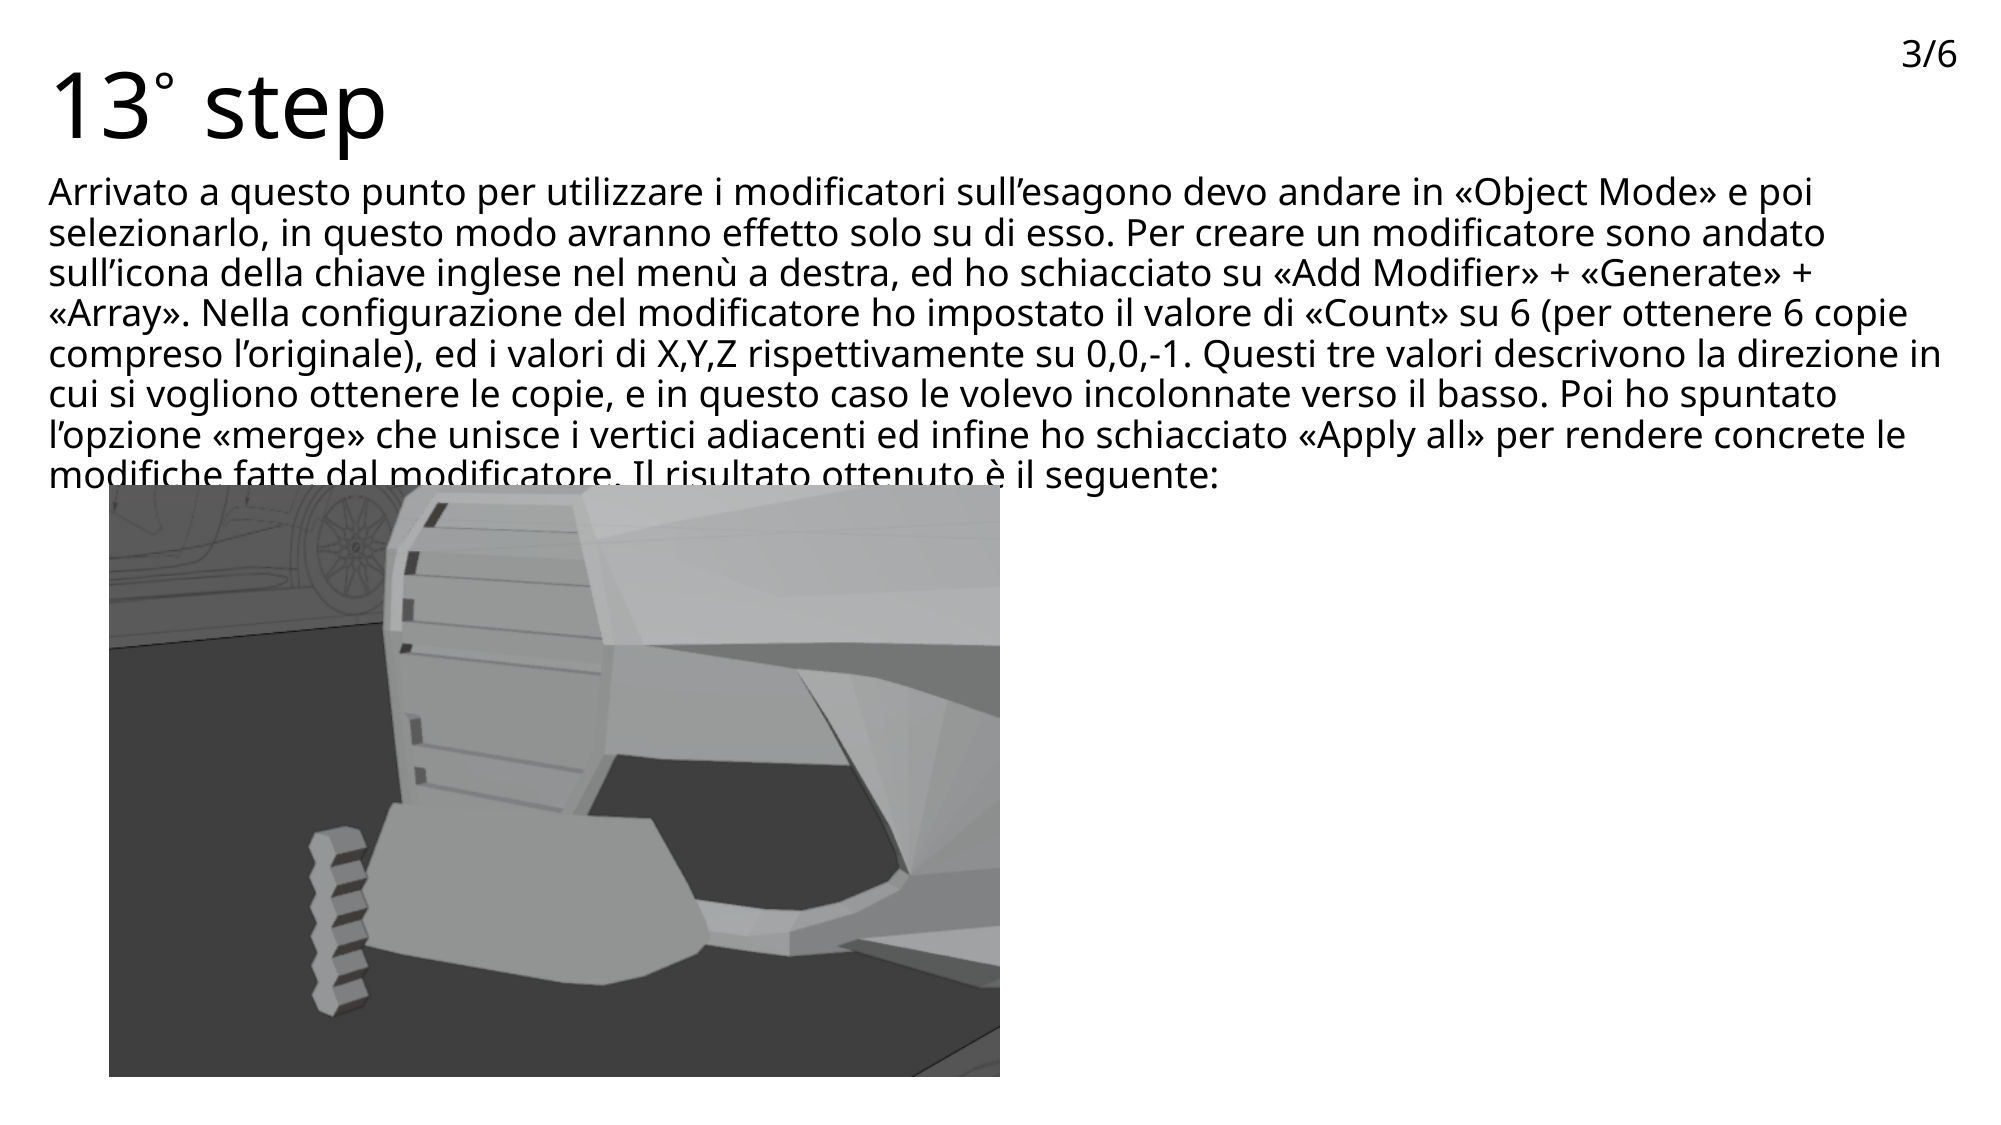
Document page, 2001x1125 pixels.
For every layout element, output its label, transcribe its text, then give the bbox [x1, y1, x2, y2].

title 13° step [33, 0, 1759, 165]
list Arrivato a questo punto per utilizzare i modificatori sull’esagono devo andare in «Object Mode» e poi selezionarlo, in questo modo avranno effetto solo su di esso. Per creare un modificatore sono andato sull’icona della chiave inglese nel menù a destra, ed ho schiacciato su «Add Modifier» + «Generate» + «Array». Nella configurazione del modificatore ho impostato il valore di «Count» su 6 (per ottenere 6 copie compreso l’originale), ed i valori di X,Y,Z rispettivamente su 0,0,-1. Questi tre valori descrivono la direzione in cui si vogliono ottenere le copie, e in questo caso le volevo incolonnate verso il basso. Poi ho spuntato l’opzione «merge» che unisce i vertici adiacenti ed infine ho schiacciato «Apply all» per rendere concrete le modifiche fatte dal modificatore. Il risultato ottenuto è il seguente: [33, 165, 1967, 1051]
picture [108, 485, 1001, 1078]
text_box 3/6 [1886, 22, 2000, 82]
